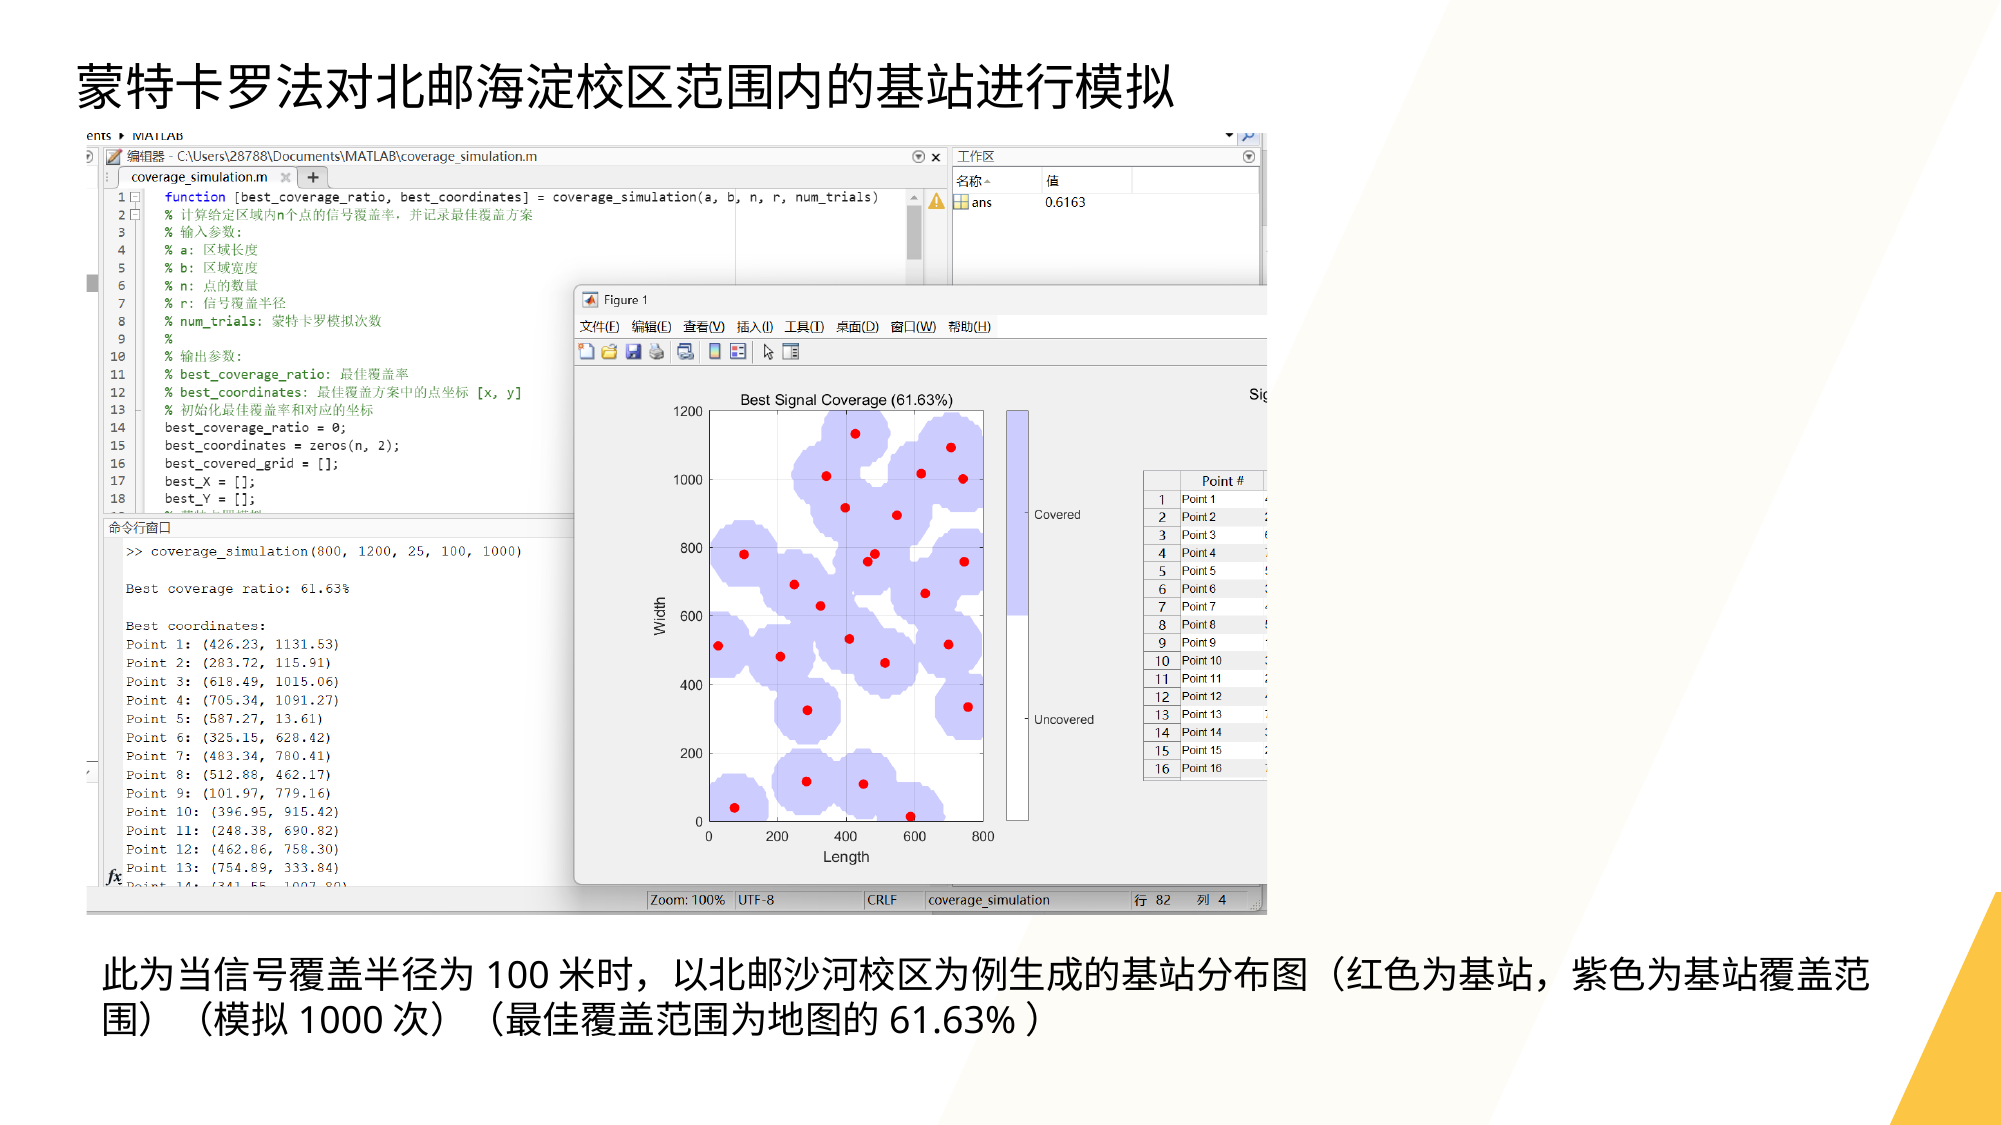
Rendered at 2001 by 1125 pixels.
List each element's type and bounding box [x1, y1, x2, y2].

text_box [60, 0, 2000, 1125]
picture [86, 133, 1268, 915]
